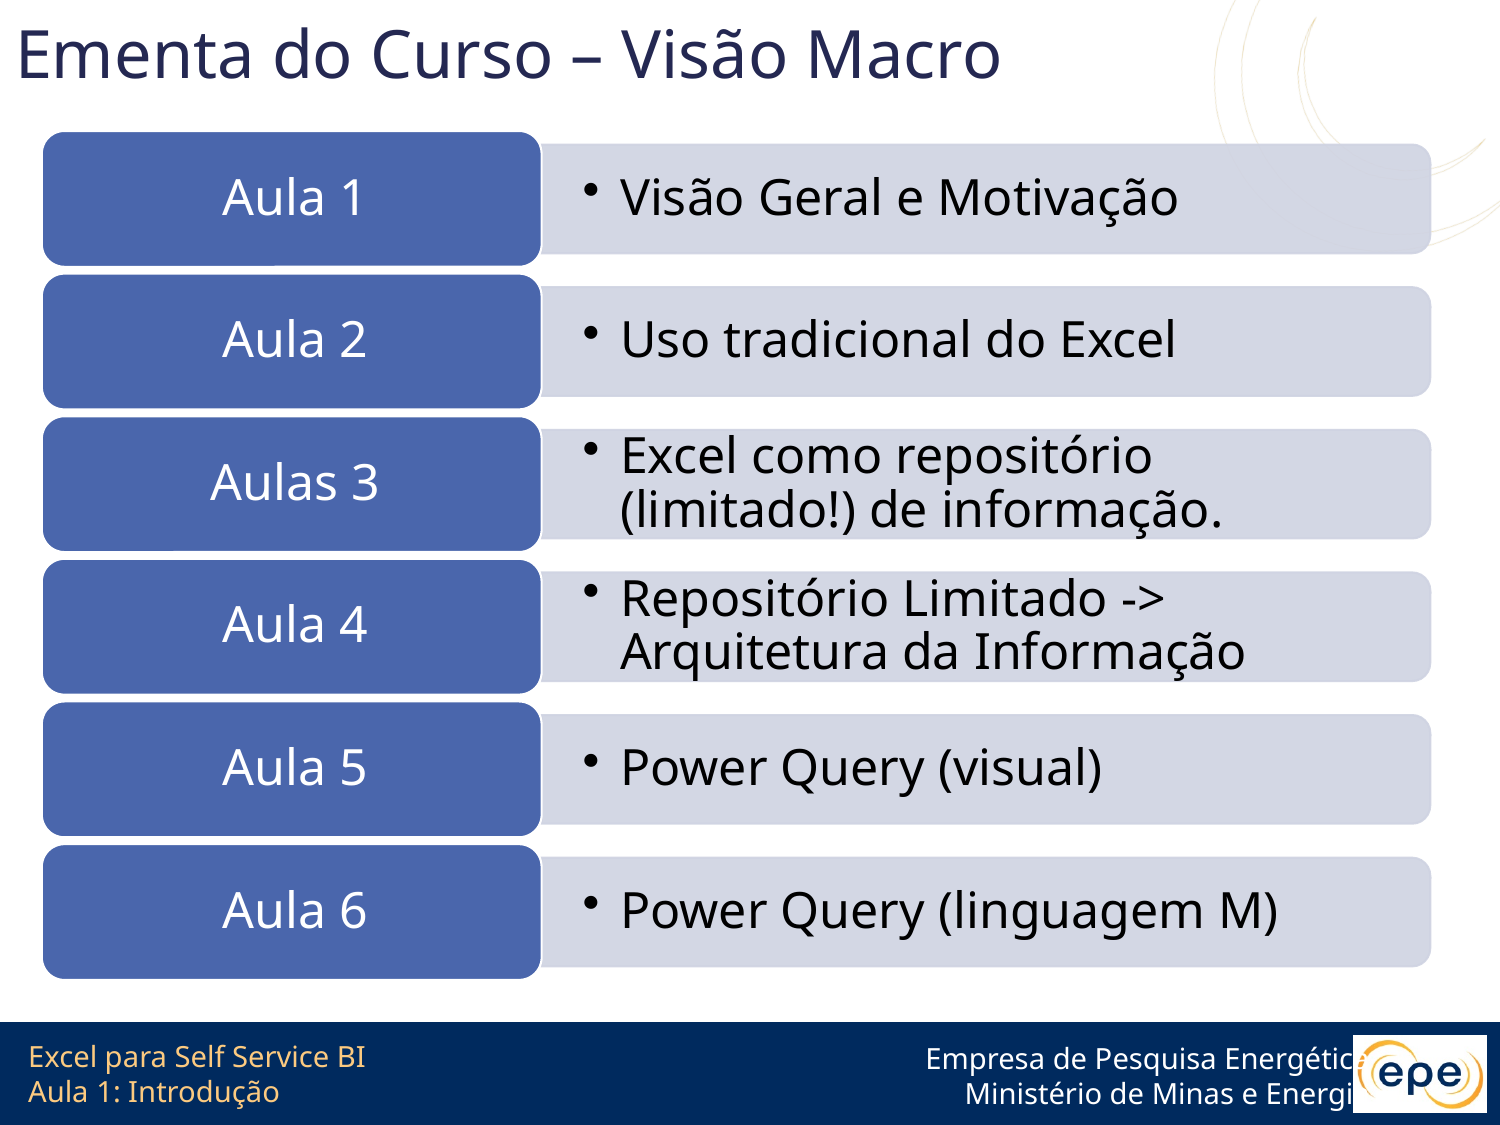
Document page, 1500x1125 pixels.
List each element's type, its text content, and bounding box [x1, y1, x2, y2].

title Ementa do Curso – Visão Macro [0, 0, 1347, 115]
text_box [41, 130, 1431, 981]
picture [1353, 1035, 1487, 1113]
